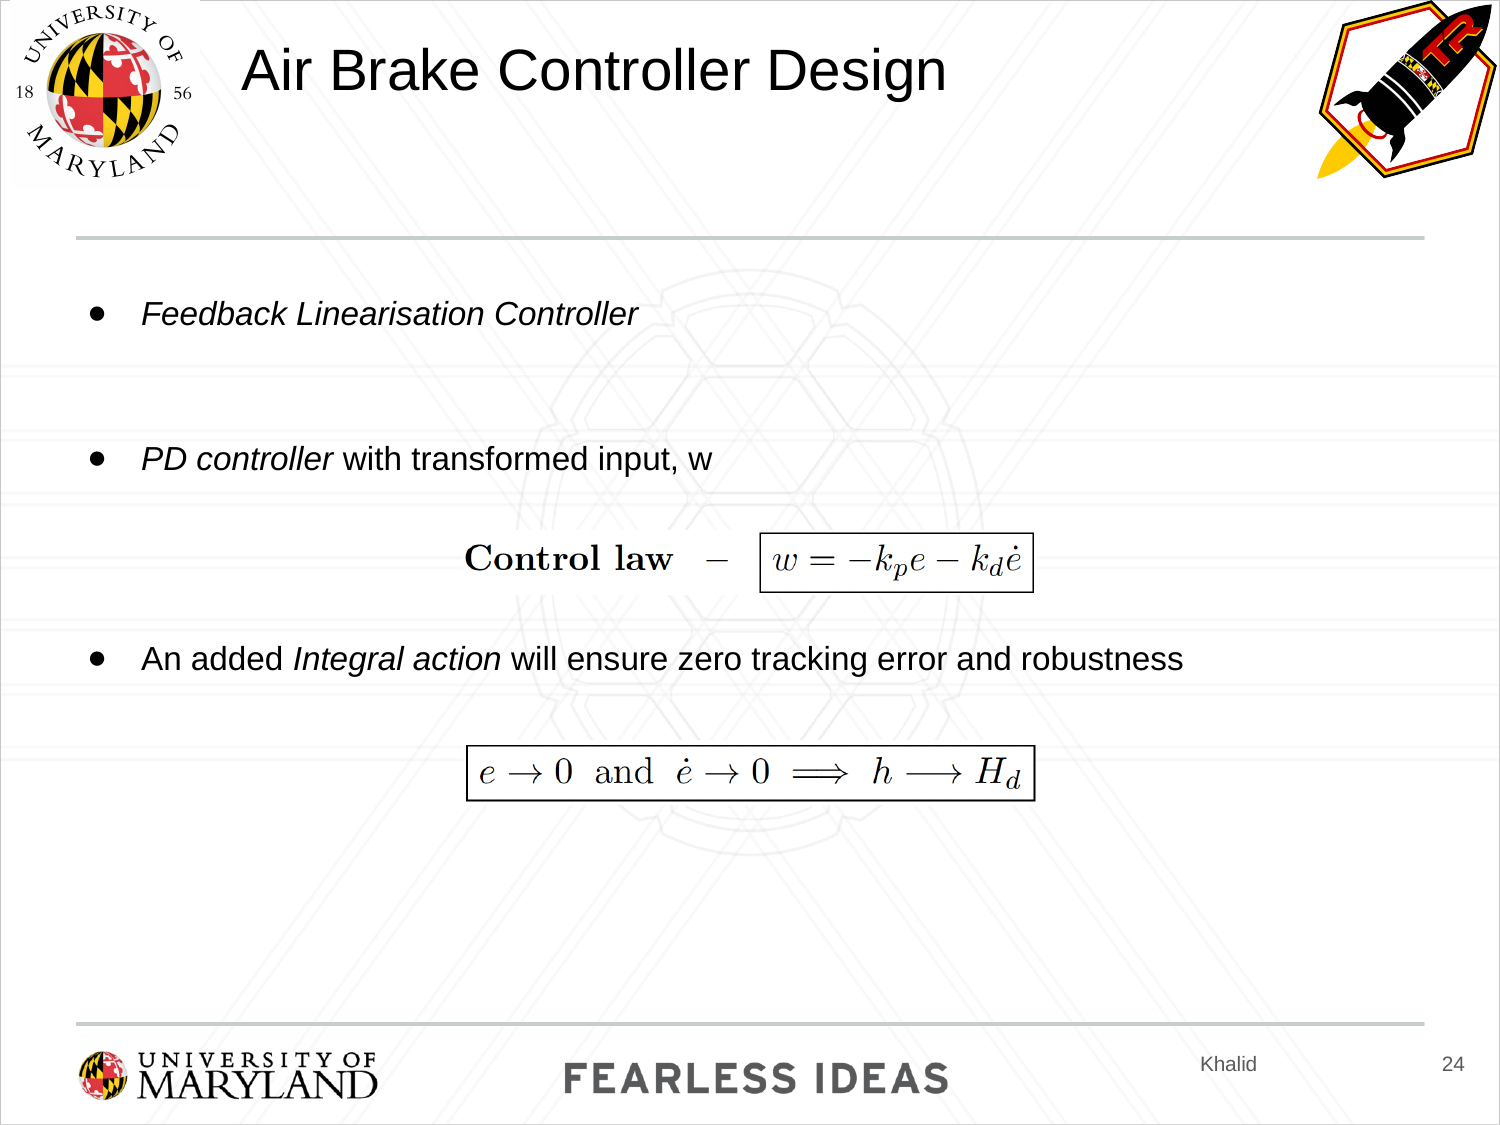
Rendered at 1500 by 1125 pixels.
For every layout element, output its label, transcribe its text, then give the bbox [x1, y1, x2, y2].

list Feedback Linearisation Controller PD controller with transformed input, w An added Integral action will ensure zero tracking error and robustness [51, 277, 1449, 1020]
title Air Brake Controller Design [226, 17, 1449, 143]
slide_number Khalid [1185, 1029, 1430, 1097]
slide_number 24 [1389, 1019, 1480, 1106]
picture [0, 0, 1500, 1125]
